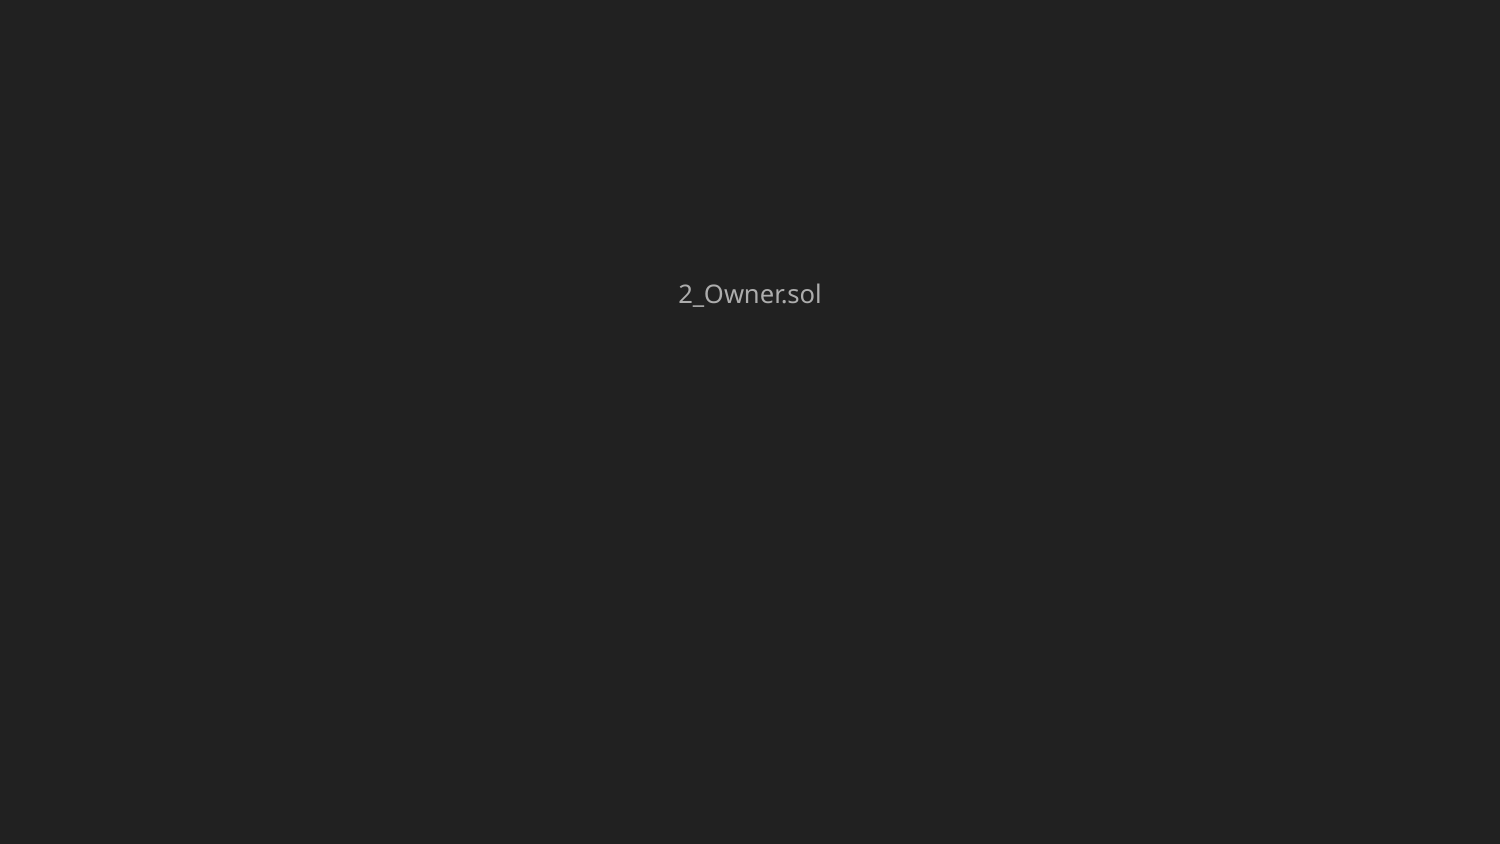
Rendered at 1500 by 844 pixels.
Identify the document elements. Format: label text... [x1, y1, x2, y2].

title 2_Owner.sol [51, 202, 1449, 324]
